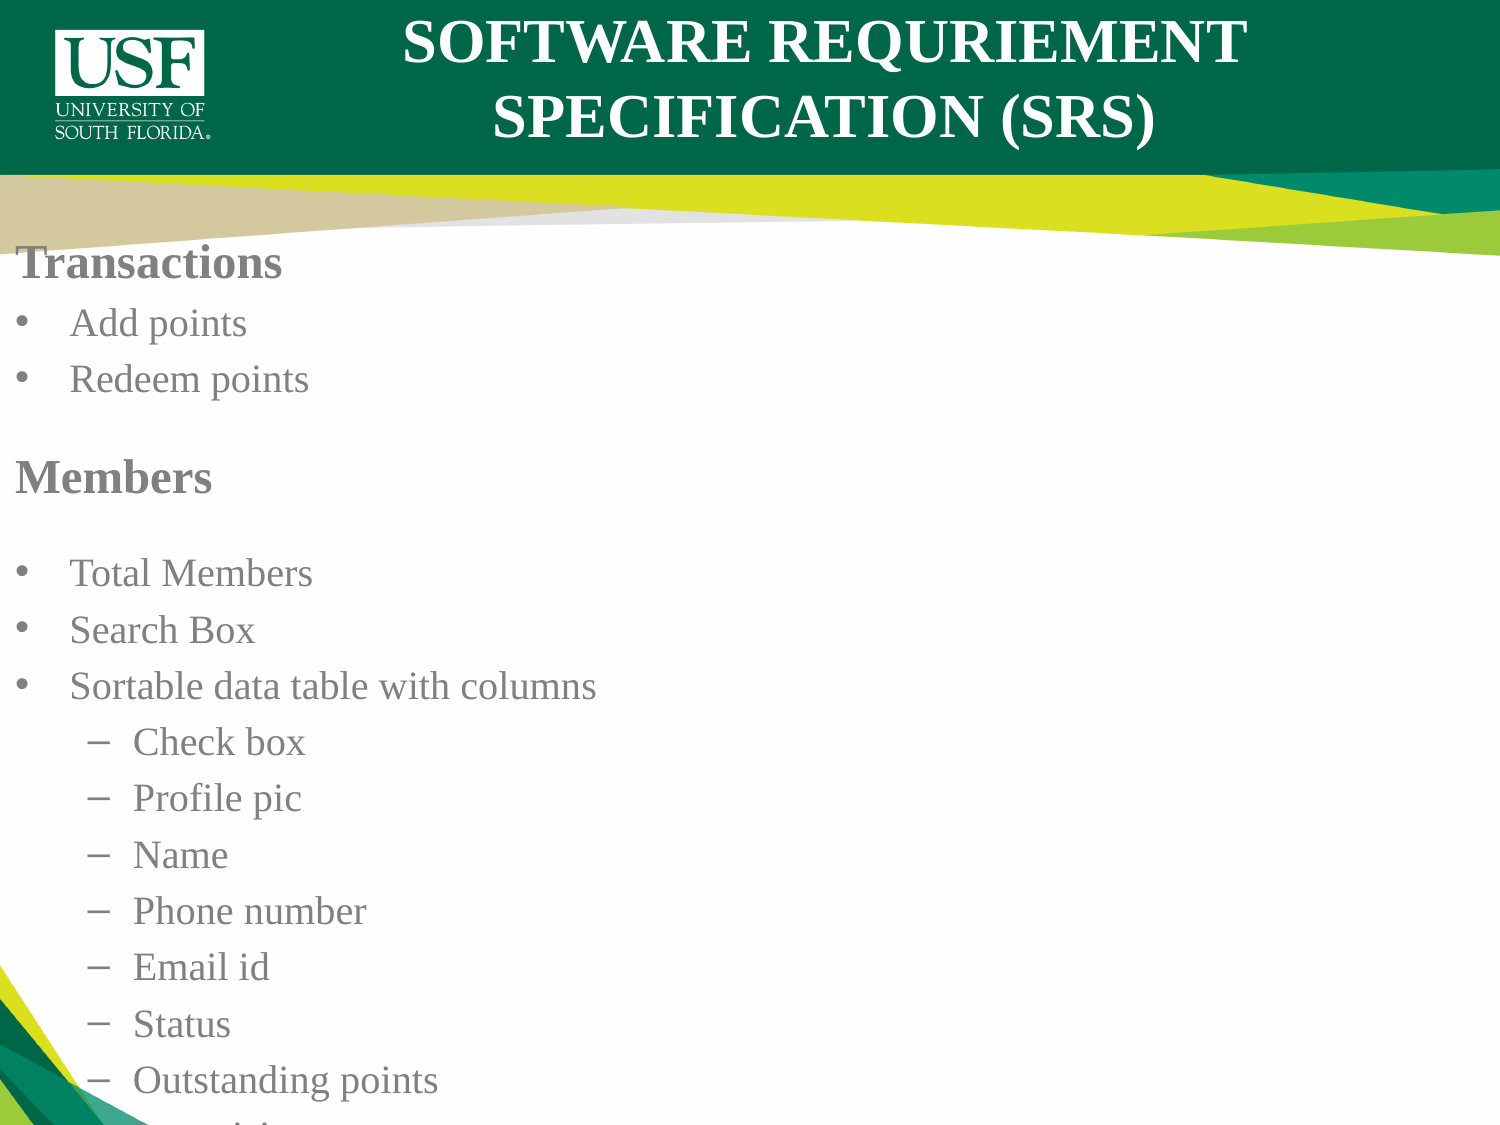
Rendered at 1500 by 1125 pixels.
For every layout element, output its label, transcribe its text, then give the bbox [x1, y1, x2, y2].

list Transactions Add points Redeem points Members Total Members Search Box Sortable data table with columns Check box Profile pic Name Phone number Email id Status Outstanding points Last visit Membership from date [0, 221, 1500, 1125]
picture [0, 0, 1500, 221]
title SOFTWARE REQURIEMENT SPECIFICATION (SRS) [224, 0, 1425, 151]
